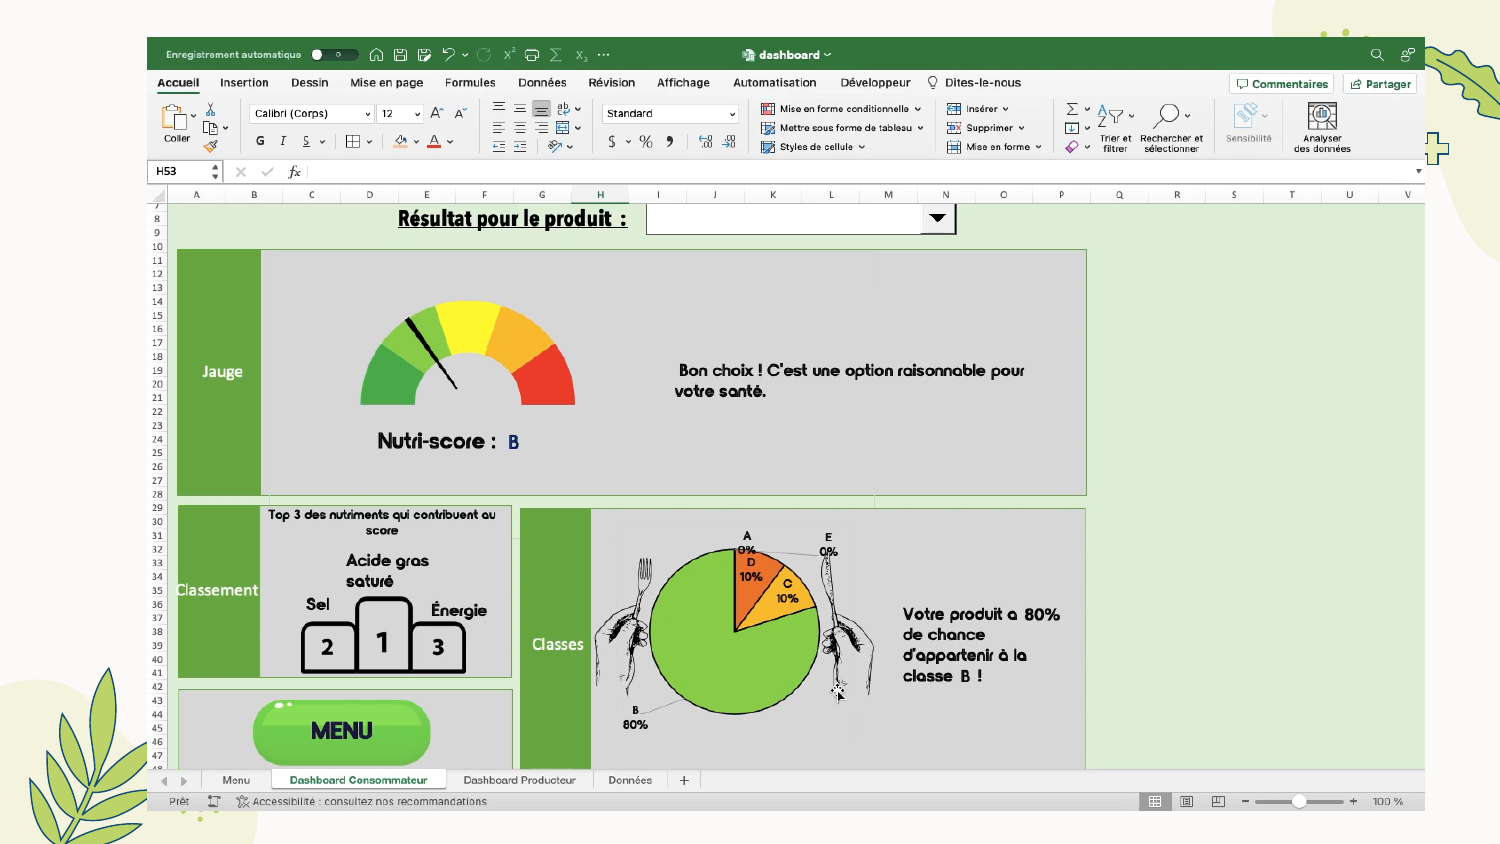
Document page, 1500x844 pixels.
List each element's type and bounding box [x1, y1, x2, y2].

text_box [146, 36, 1426, 812]
